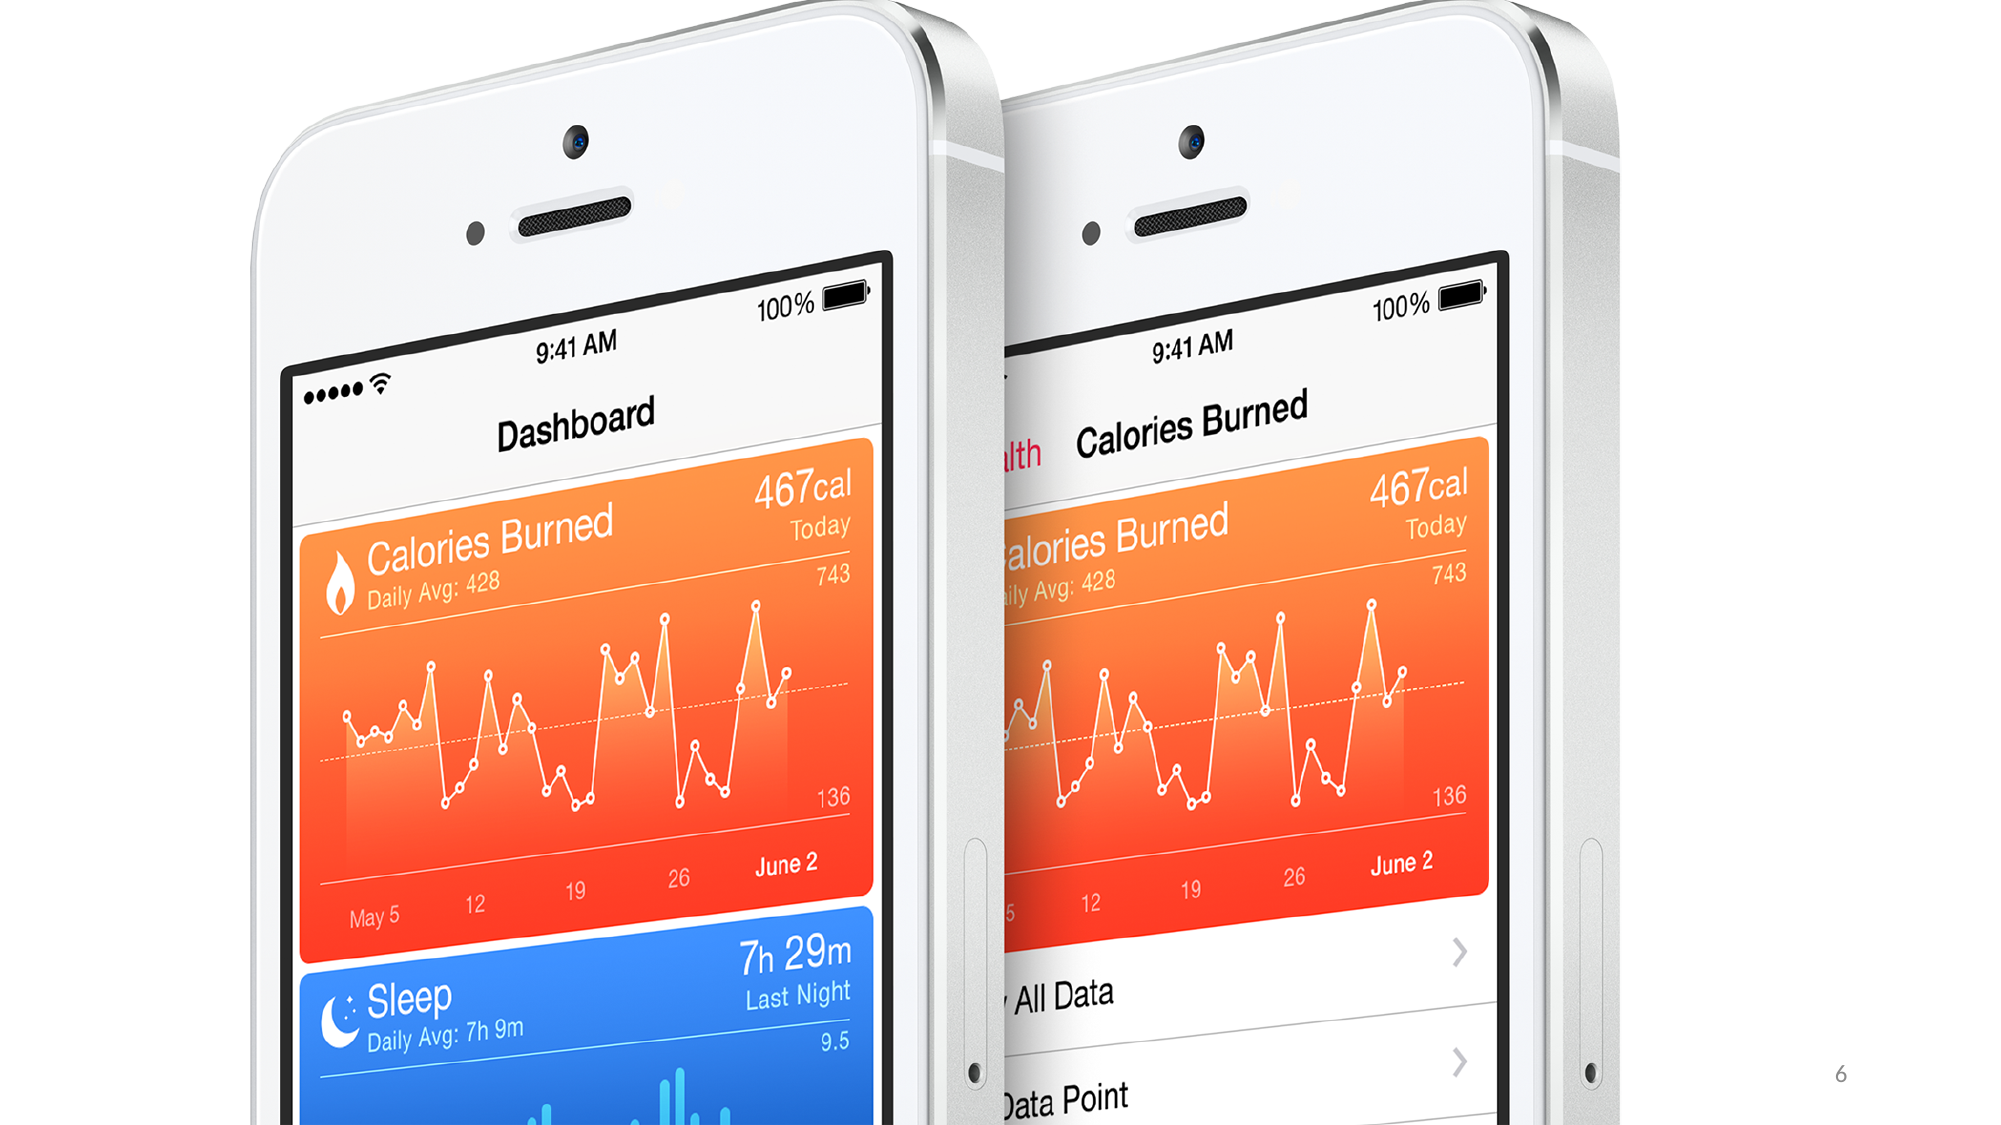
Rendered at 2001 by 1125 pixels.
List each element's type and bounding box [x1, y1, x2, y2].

list [31, 0, 1863, 1125]
